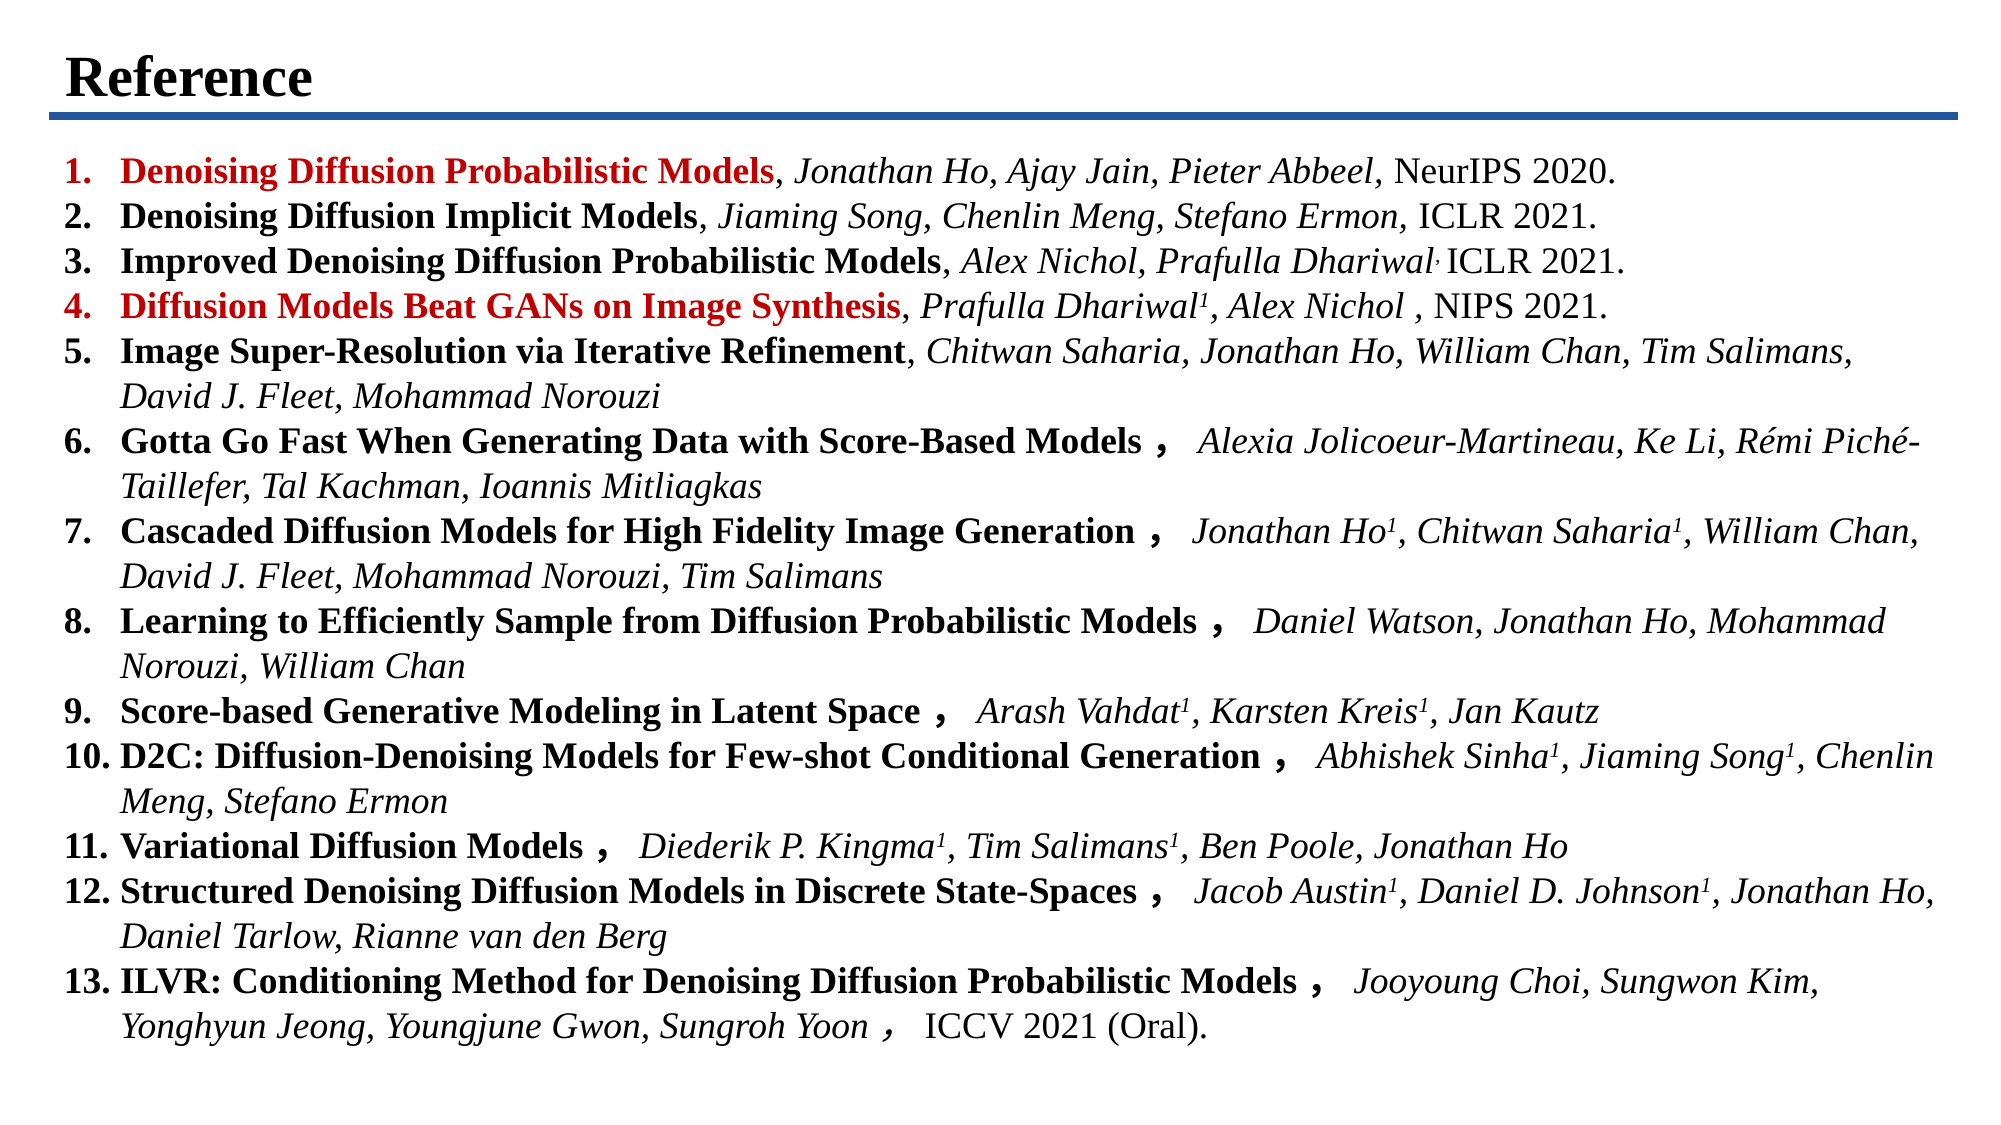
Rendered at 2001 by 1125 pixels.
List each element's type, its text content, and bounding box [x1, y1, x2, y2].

text_box Denoising Diffusion Probabilistic Models, Jonathan Ho, Ajay Jain, Pieter Abbeel, NeurIPS 2020. Denoising Diffusion Implicit Models, Jiaming Song, Chenlin Meng, Stefano Ermon, ICLR 2021. Improved Denoising Diffusion Probabilistic Models, Alex Nichol, Prafulla Dhariwal, ICLR 2021. Diffusion Models Beat GANs on Image Synthesis, Prafulla Dhariwal1, Alex Nichol , NIPS 2021. Image Super-Resolution via Iterative Refinement, Chitwan Saharia, Jonathan Ho, William Chan, Tim Salimans, David J. Fleet, Mohammad Norouzi Gotta Go Fast When Generating Data with Score-Based Models，Alexia Jolicoeur-Martineau, Ke Li, Rémi Piché-Taillefer, Tal Kachman, Ioannis Mitliagkas Cascaded Diffusion Models for High Fidelity Image Generation，Jonathan Ho1, Chitwan Saharia1, William Chan, David J. Fleet, Mohammad Norouzi, Tim Salimans Learning to Efficiently Sample from Diffusion Probabilistic Models，Daniel Watson, Jonathan Ho, Mohammad Norouzi, William Chan Score-based Generative Modeling in Latent Space，Arash Vahdat1, Karsten Kreis1, Jan Kautz D2C: Diffusion-Denoising Models for Few-shot Conditional Generation，Abhishek Sinha1, Jiaming Song1, Chenlin Meng, Stefano Ermon Variational Diffusion Models，Diederik P. Kingma1, Tim Salimans1, Ben Poole, Jonathan Ho Structured Denoising Diffusion Models in Discrete State-Spaces，Jacob Austin1, Daniel D. Johnson1, Jonathan Ho, Daniel Tarlow, Rianne van den Berg ILVR: Conditioning Method for Denoising Diffusion Probabilistic Models，Jooyoung Choi, Sungwon Kim, Yonghyun Jeong, Youngjune Gwon, Sungroh Yoon，ICCV 2021 (Oral). [48, 139, 1958, 1054]
text_box Reference [50, 30, 328, 112]
